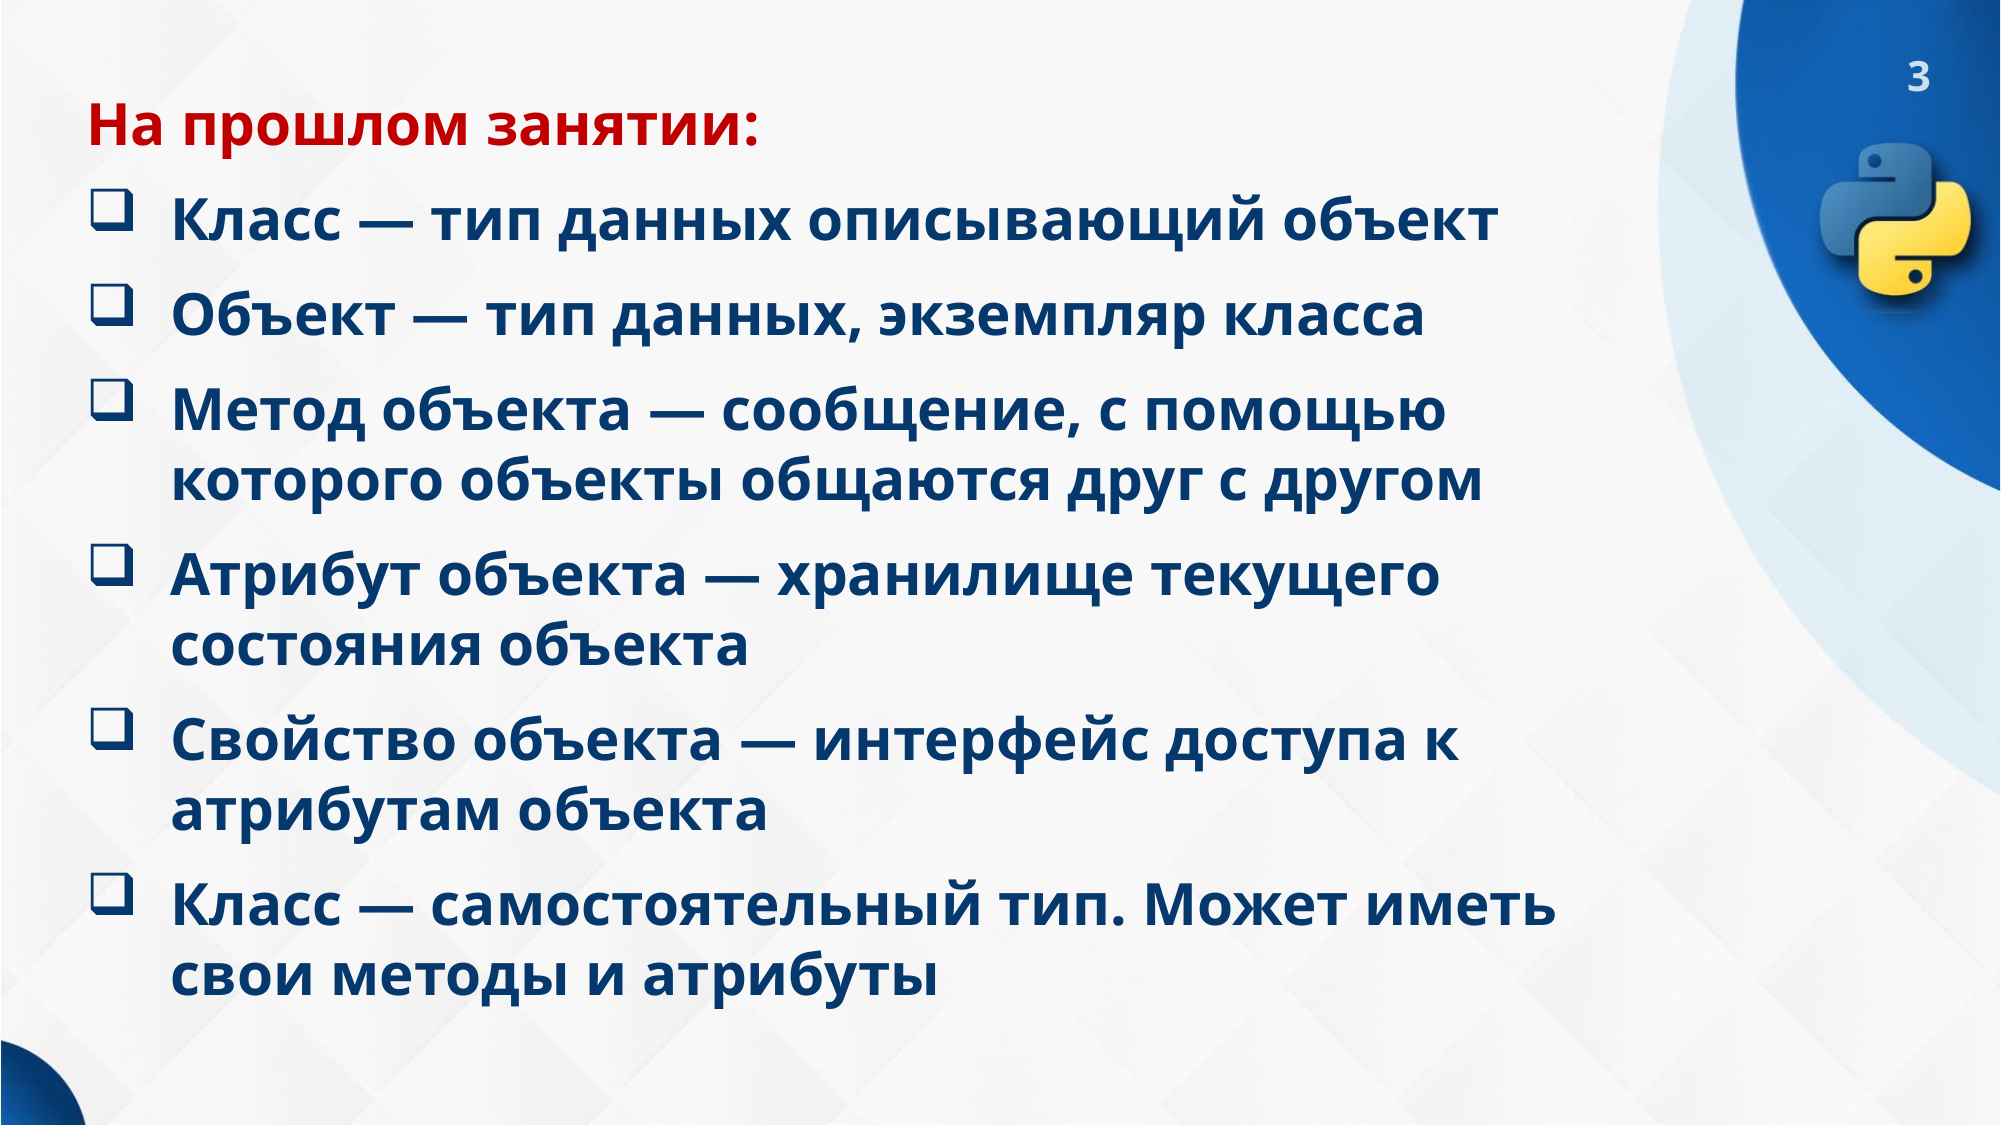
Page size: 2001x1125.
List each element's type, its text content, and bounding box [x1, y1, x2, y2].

text_box На прошлом занятии: Класс — тип данных описывающий объект Объект — тип данных, экземпляр класса Метод объекта — сообщение, с помощью которого объекты общаются друг с другом Атрибут объекта — хранилище текущего состояния объекта Свойство объекта — интерфейс доступа к атрибутам объекта Класс — самостоятельный тип. Может иметь свои методы и атрибуты [71, 79, 1591, 1015]
picture [0, 0, 2001, 1125]
